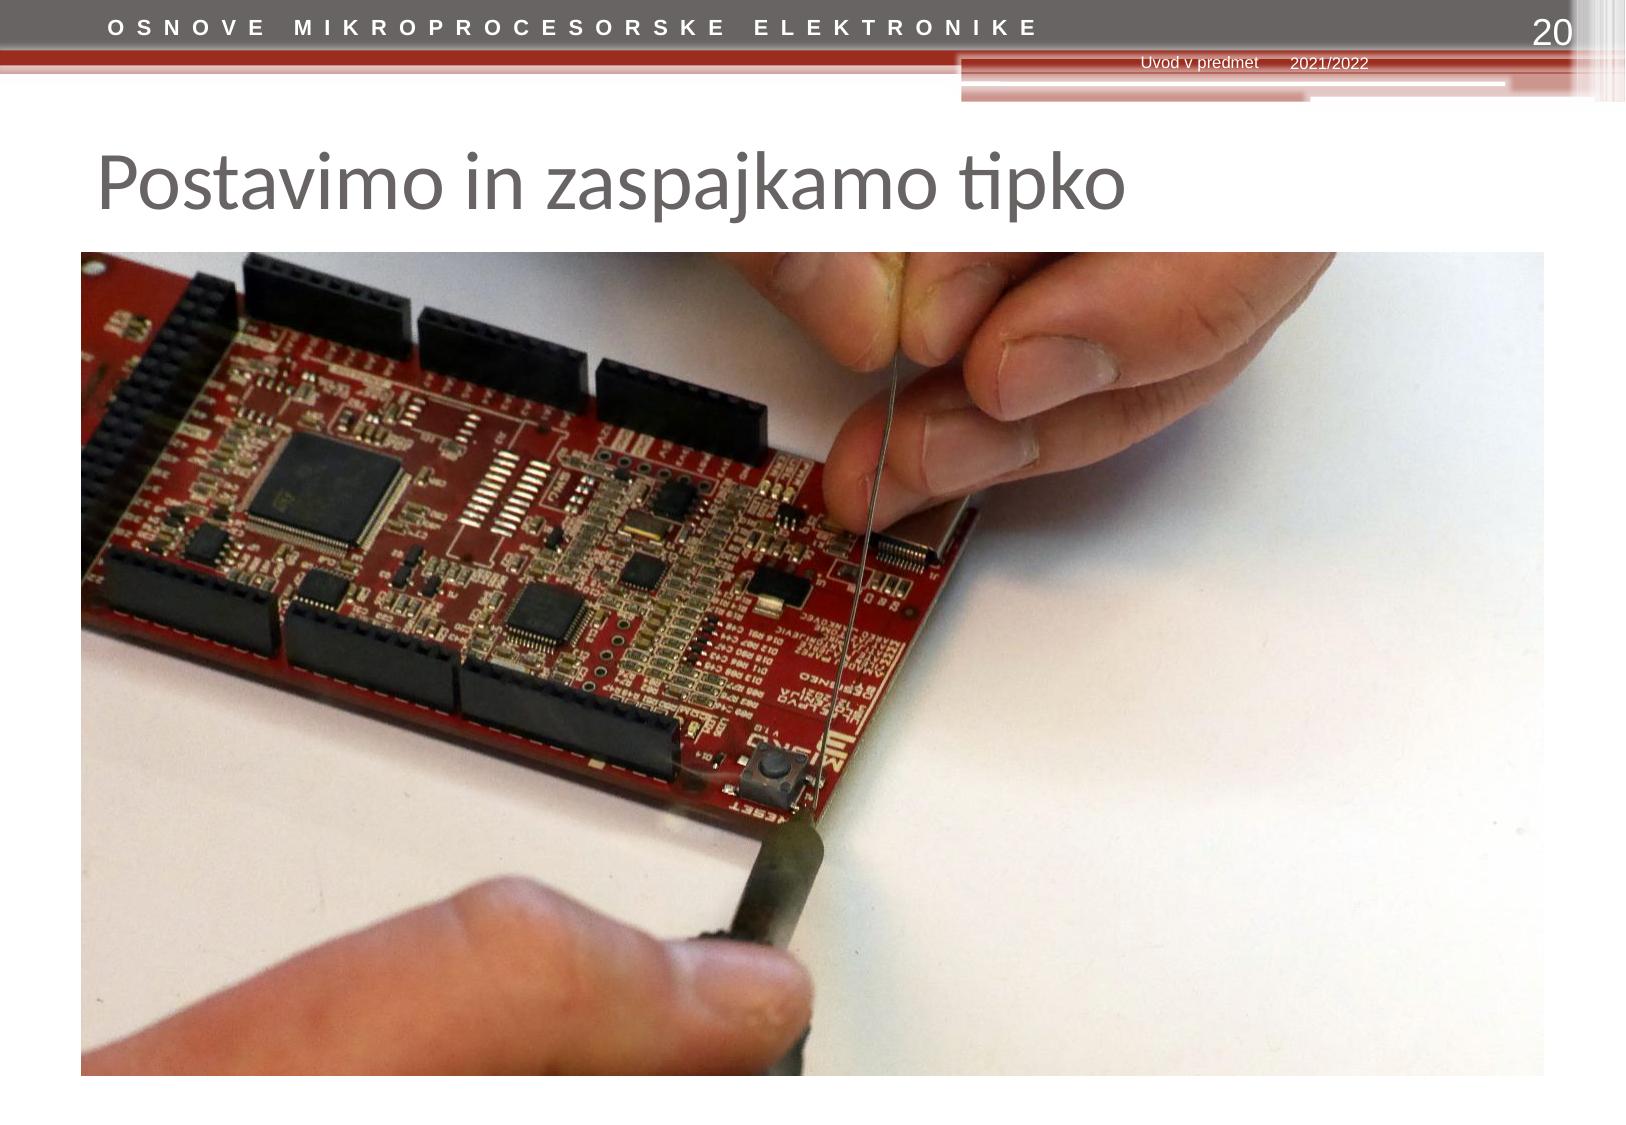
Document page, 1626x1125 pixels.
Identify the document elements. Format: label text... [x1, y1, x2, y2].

slide_number 2021/2022 [1275, 49, 1446, 75]
title Postavimo in zaspajkamo tipko [81, 104, 1544, 244]
slide_number 20 [1452, 0, 1589, 61]
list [80, 252, 1545, 1076]
footer Uvod v predmet [962, 48, 1274, 75]
